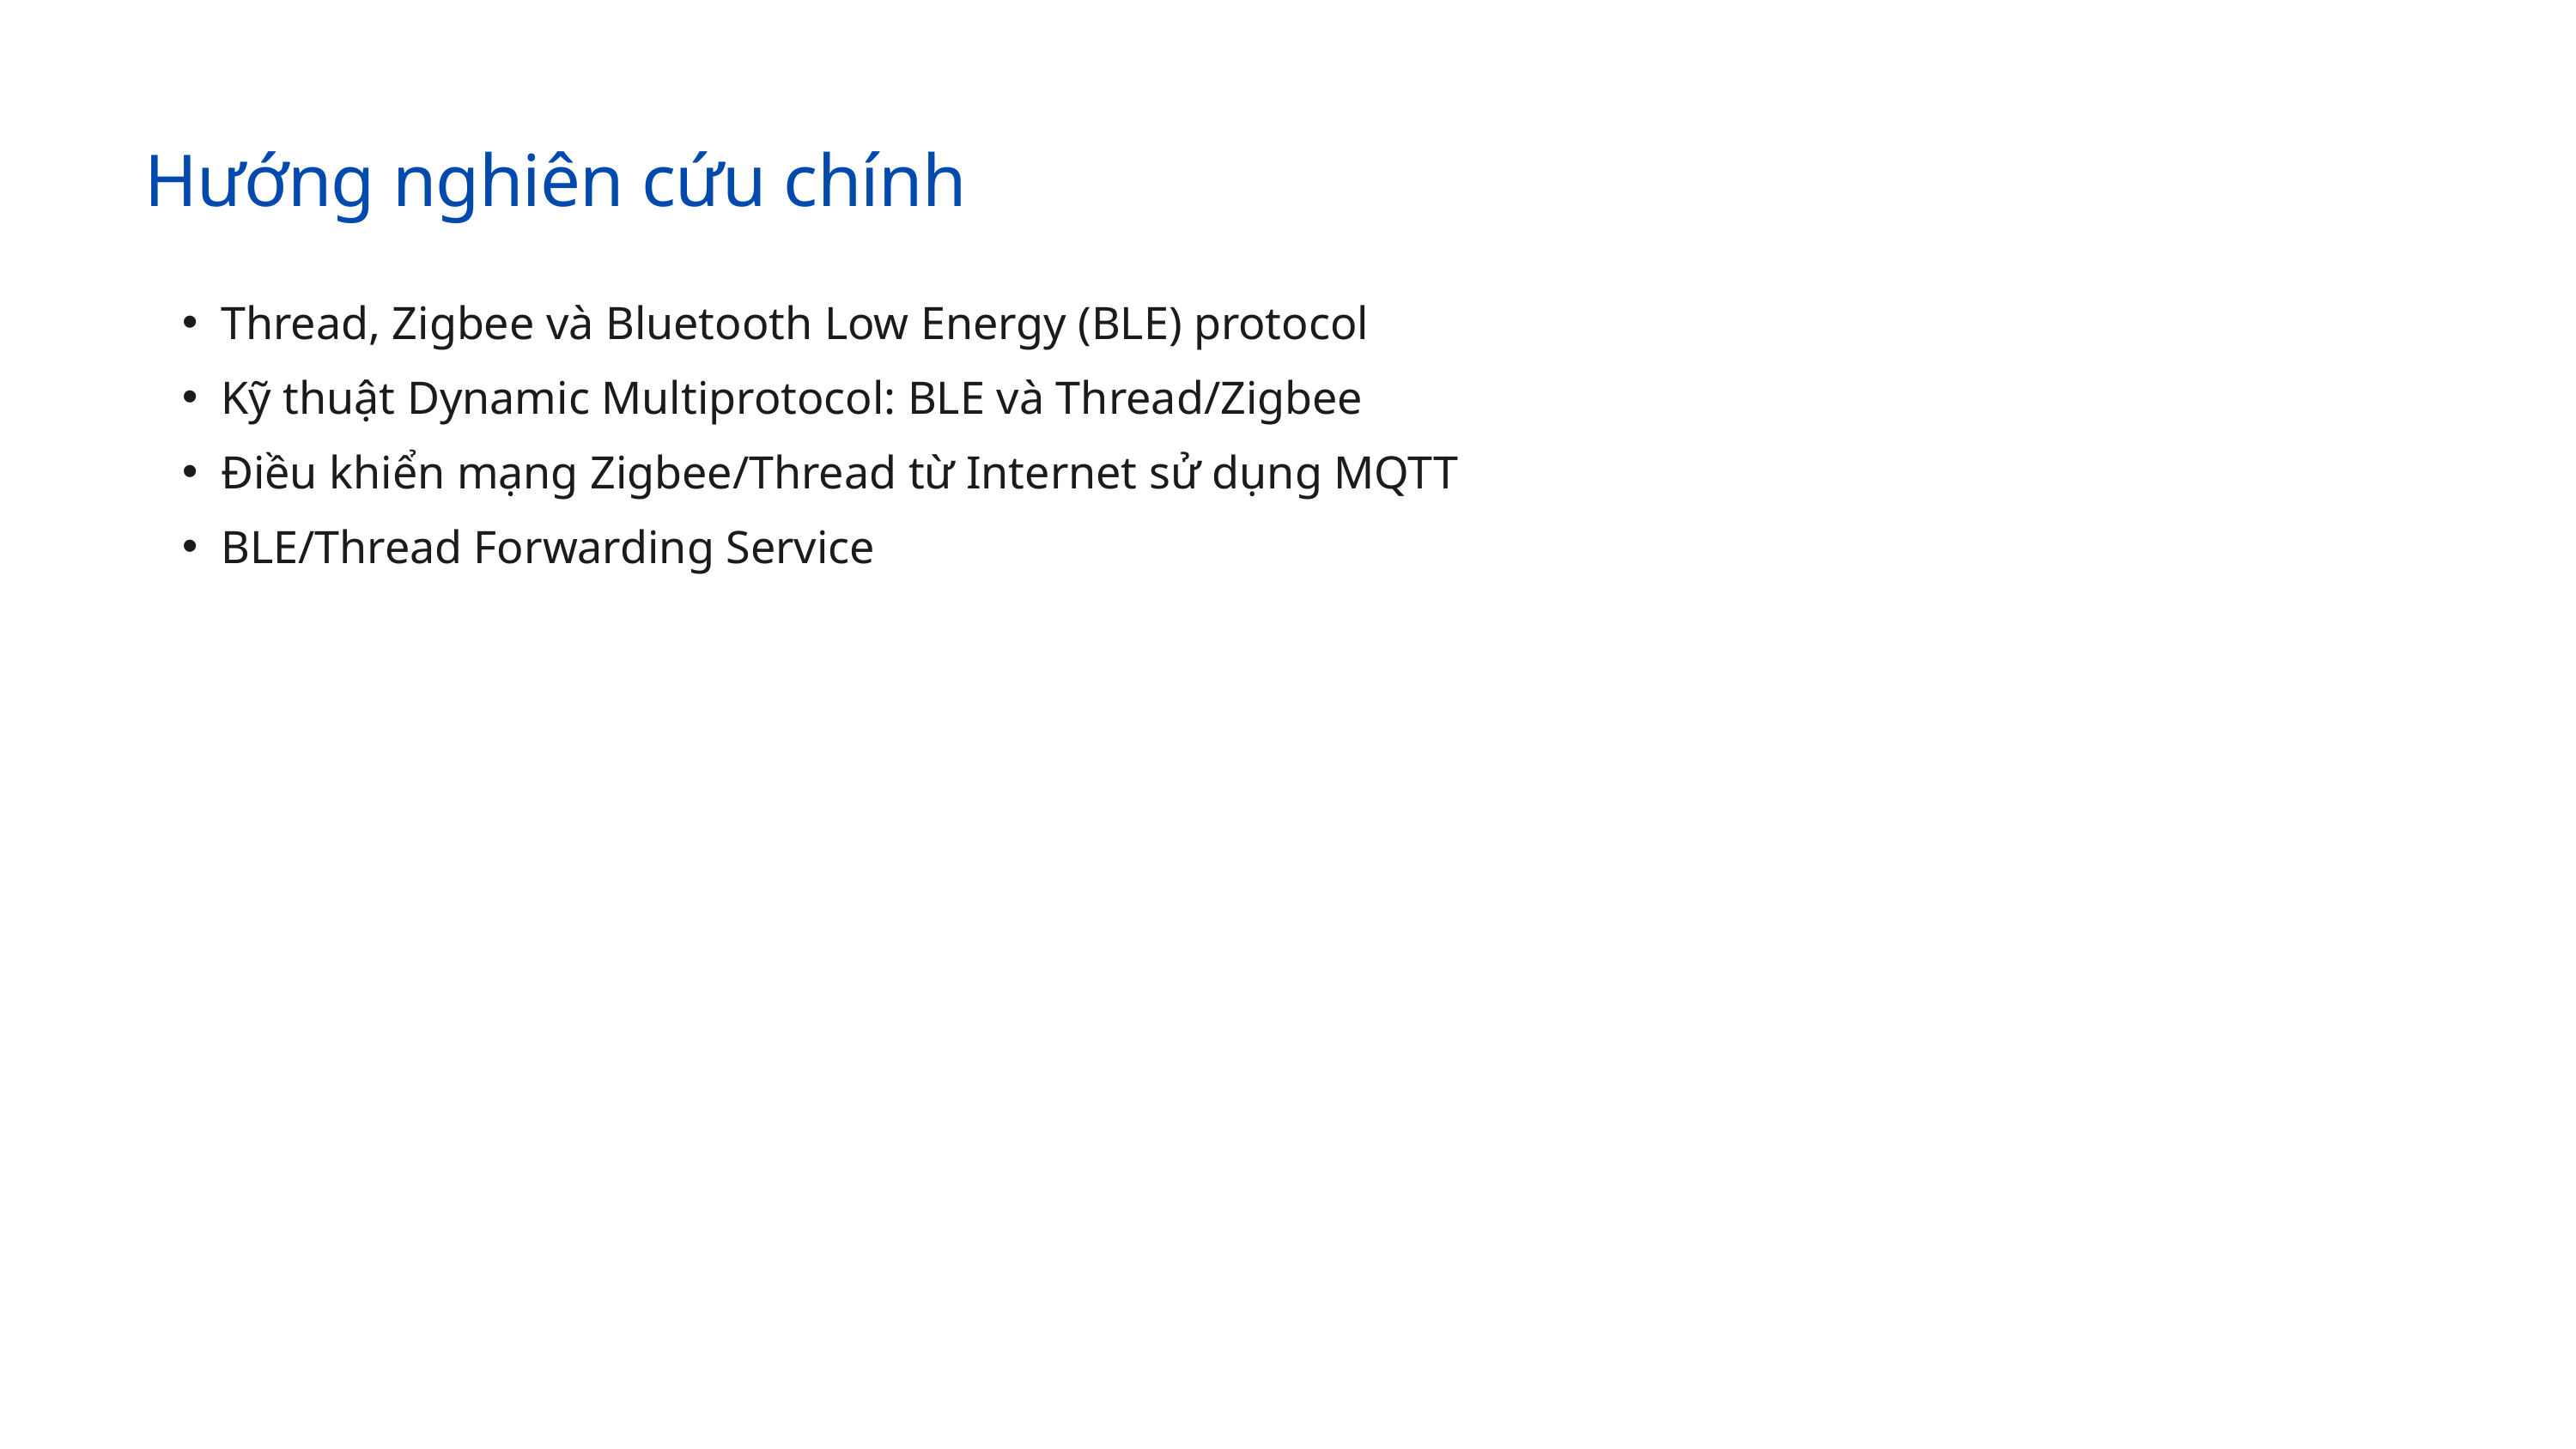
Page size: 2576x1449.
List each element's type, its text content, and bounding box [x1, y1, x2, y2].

text_box Hướng nghiên cứu chính [144, 142, 2310, 221]
text_box Thread, Zigbee và Bluetooth Low Energy (BLE) protocol Kỹ thuật Dynamic Multiprotocol: BLE và Thread/Zigbee Điều khiển mạng Zigbee/Thread từ Internet sử dụng MQTT BLE/Thread Forwarding Service [144, 274, 2283, 573]
